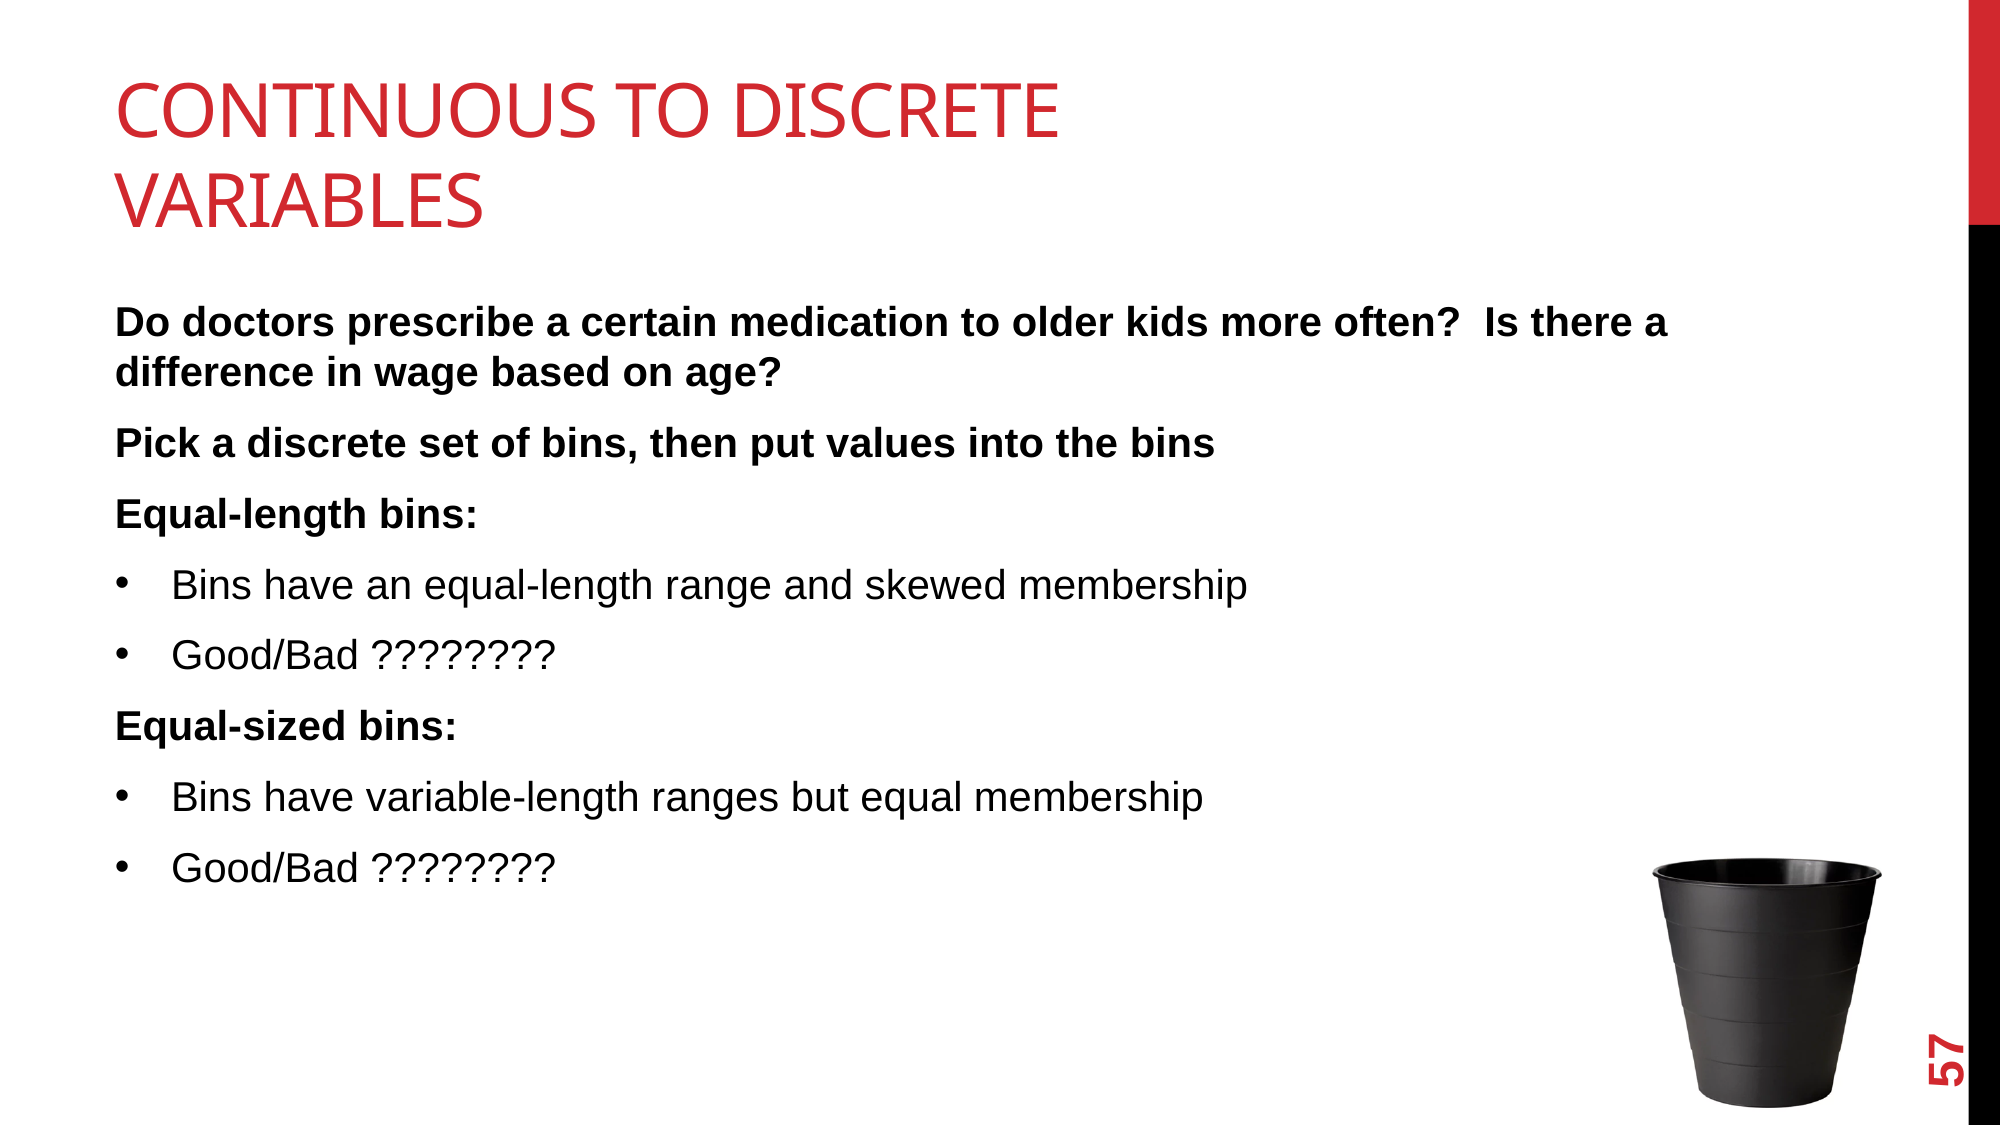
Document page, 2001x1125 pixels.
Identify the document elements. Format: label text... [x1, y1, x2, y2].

title Continuous to discrete variables [99, 25, 1367, 250]
picture [1624, 839, 1910, 1125]
list Do doctors prescribe a certain medication to older kids more often? Is there a difference in wage based on age? Pick a discrete set of bins, then put values into the bins Equal-length bins: Bins have an equal-length range and skewed membership Good/Bad ???????? Equal-sized bins: Bins have variable-length ranges but equal membership Good/Bad ???????? [99, 287, 1767, 1005]
slide_number 57 [1915, 887, 1984, 1104]
